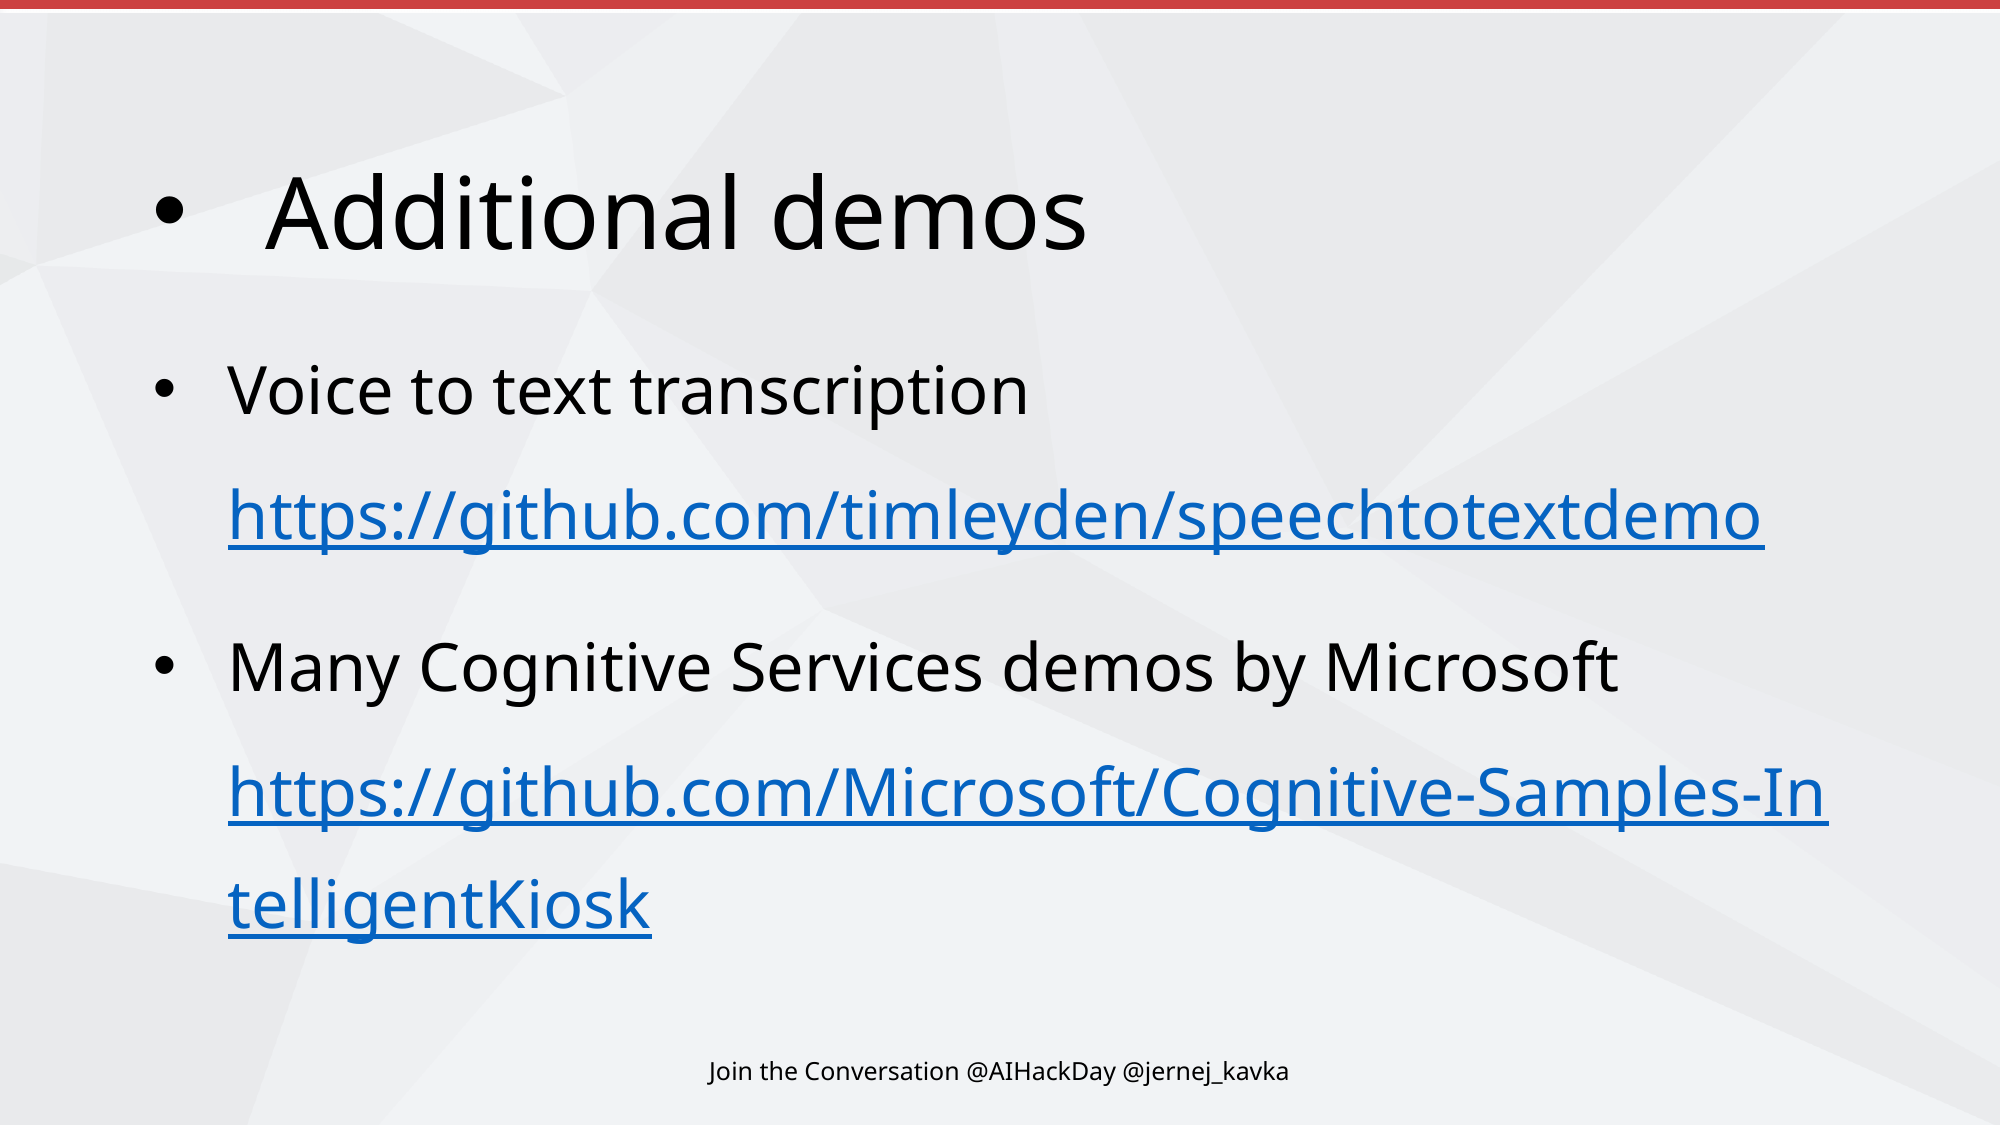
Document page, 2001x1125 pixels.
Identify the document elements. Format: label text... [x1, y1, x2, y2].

title Additional demos [123, 60, 1877, 278]
list Voice to text transcription https://github.com/timleyden/speechtotextdemo Many Cognitive Services demos by Microsoft https://github.com/Microsoft/Cognitive-Samples-IntelligentKiosk [123, 299, 1863, 1021]
footer Join the Conversation @AIHackDay @jernej_kavka [123, 1042, 1877, 1103]
